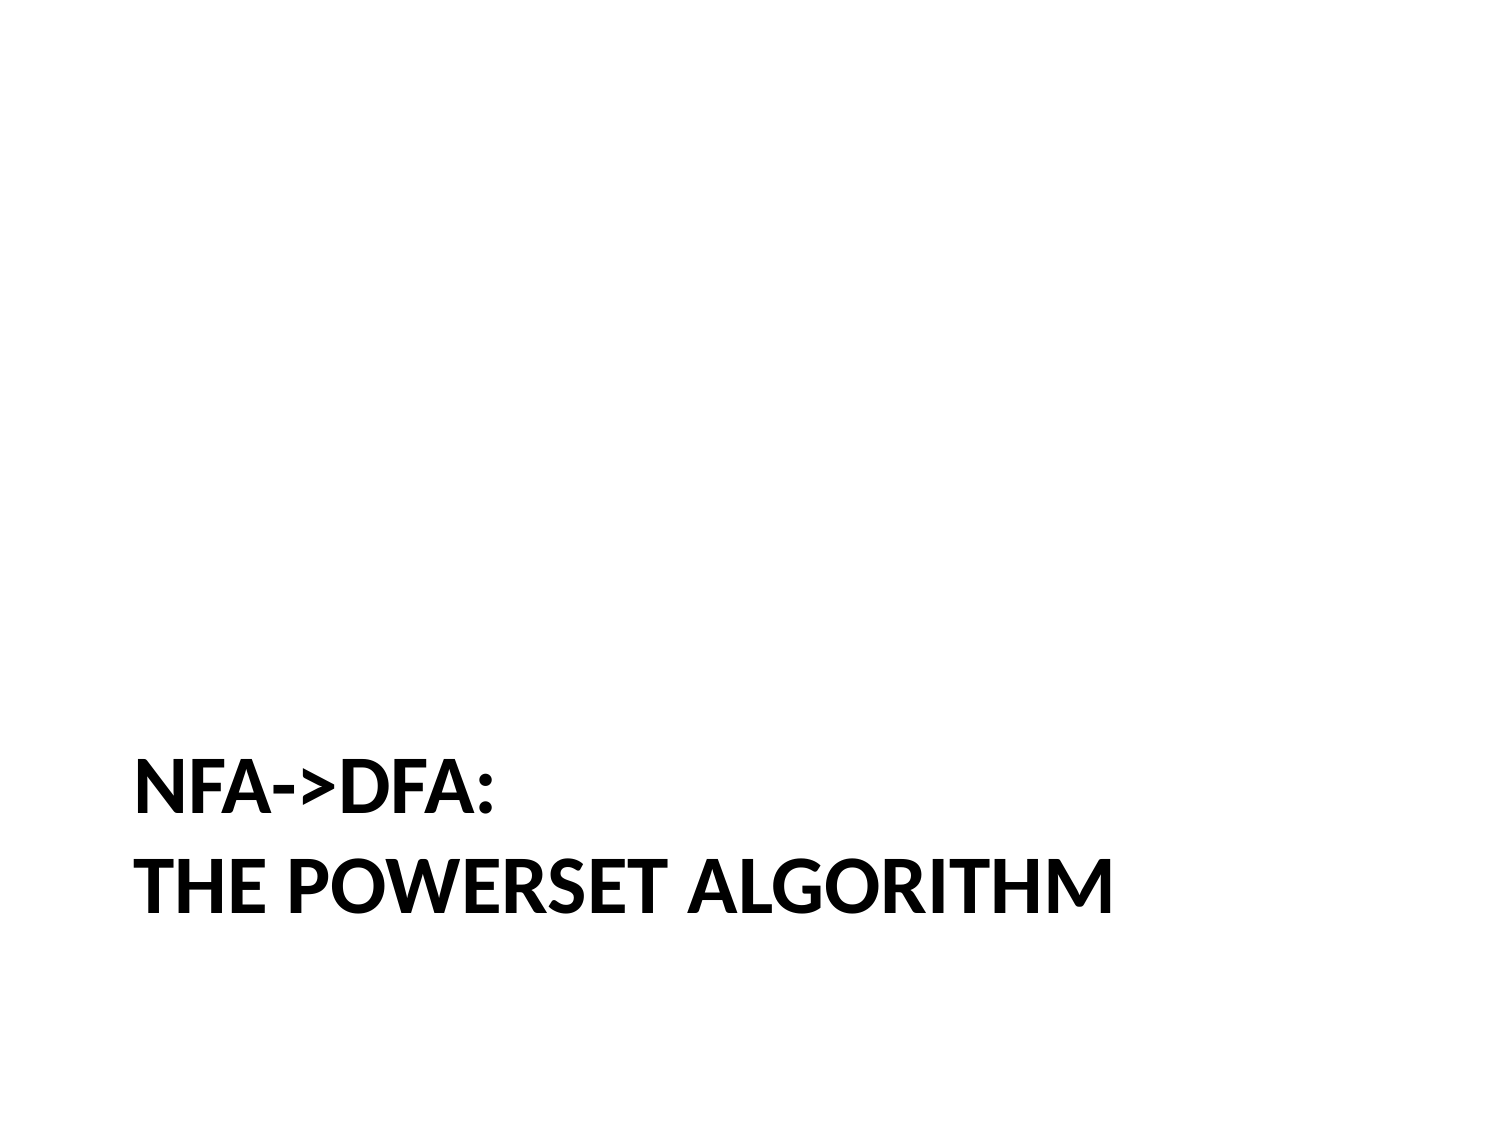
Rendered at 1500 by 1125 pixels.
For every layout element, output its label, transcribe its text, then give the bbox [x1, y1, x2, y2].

title NFA->DFA: the Powerset Algorithm [118, 722, 1450, 1013]
